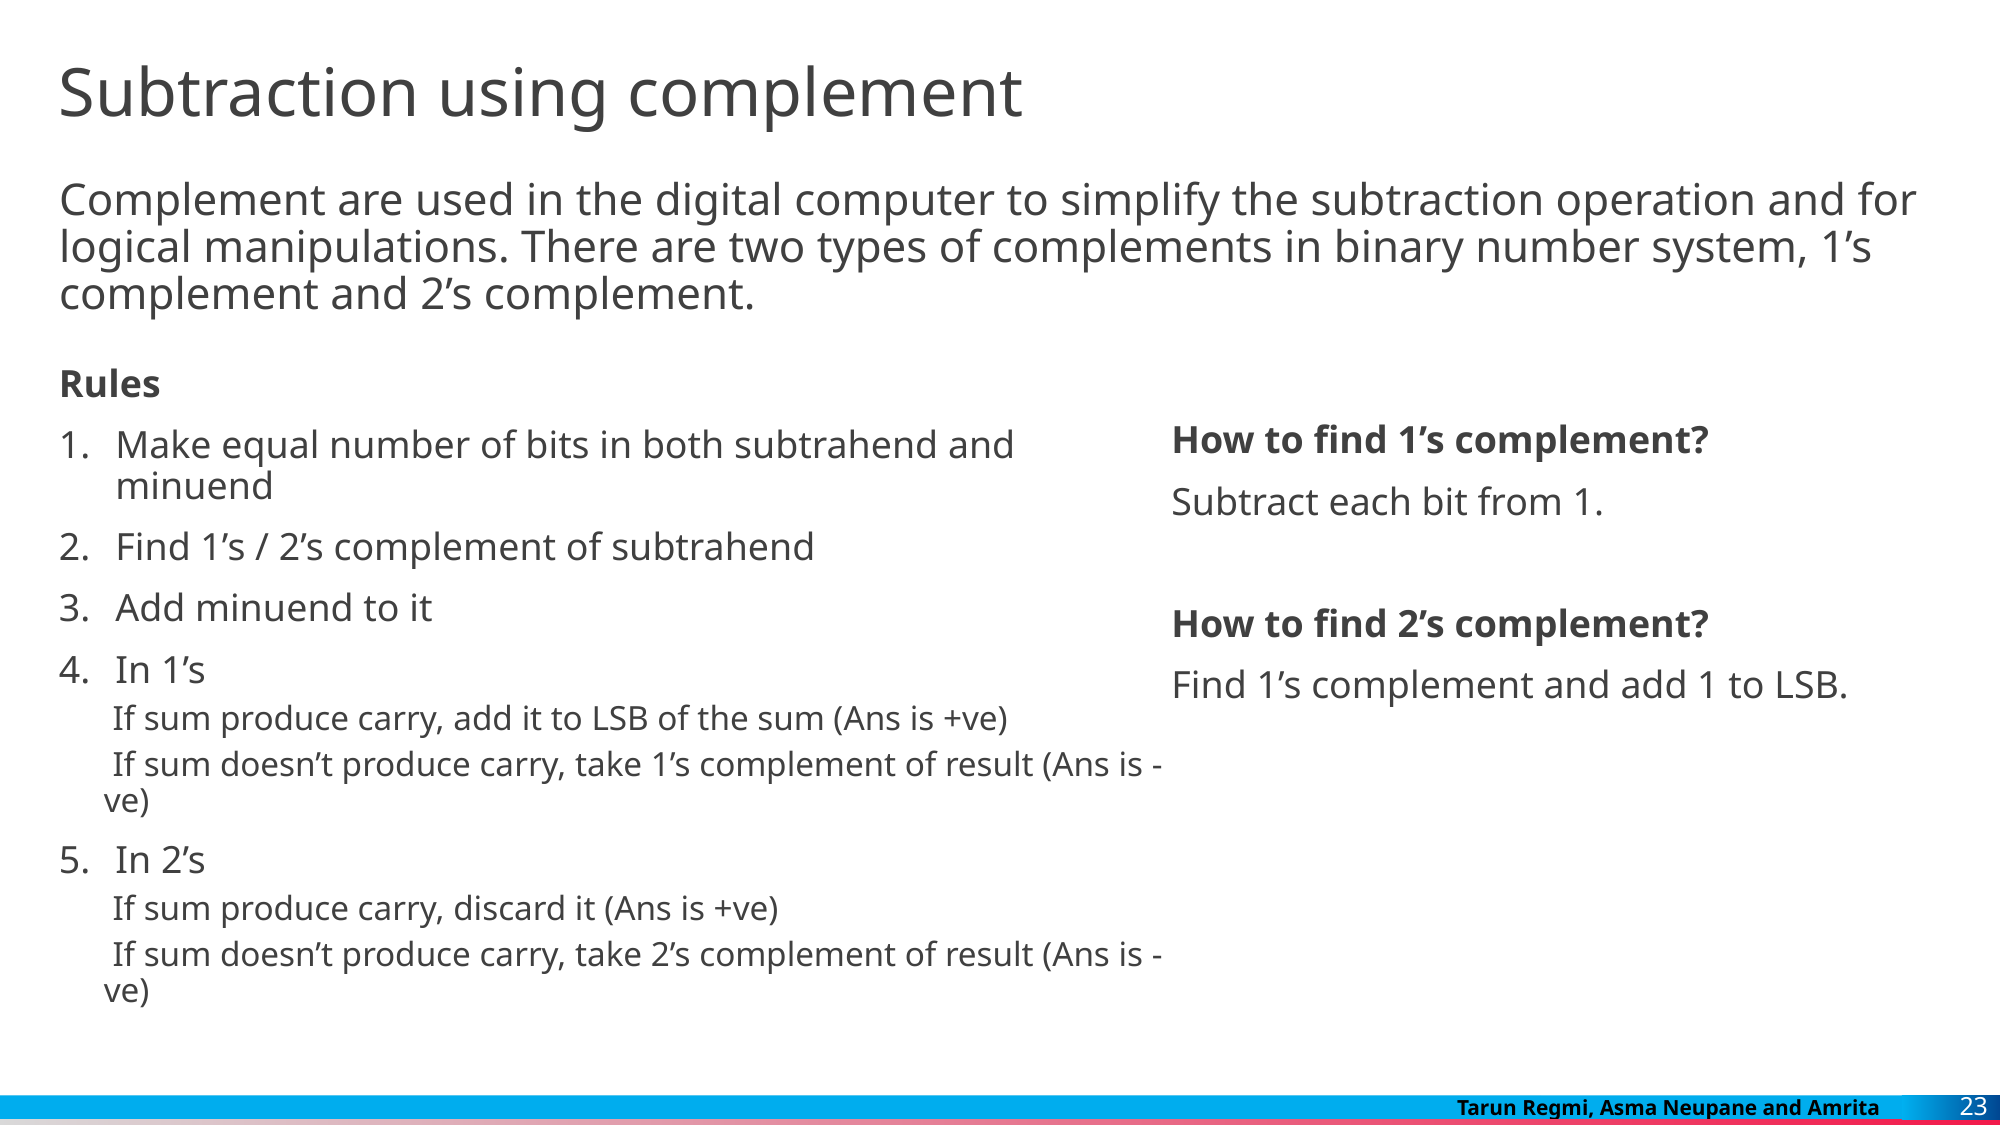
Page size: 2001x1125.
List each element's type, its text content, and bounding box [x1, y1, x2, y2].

text_box How to find 1’s complement? Subtract each bit from 1. How to find 2’s complement? Find 1’s complement and add 1 to LSB. [1171, 421, 1902, 1004]
list Rules Make equal number of bits in both subtrahend and minuend Find 1’s / 2’s complement of subtrahend Add minuend to it In 1’s If sum produce carry, add it to LSB of the sum (Ans is +ve) If sum doesn’t produce carry, take 1’s complement of result (Ans is -ve) In 2’s If sum produce carry, discard it (Ans is +ve) If sum doesn’t produce carry, take 2’s complement of result (Ans is -ve) [59, 365, 1172, 1004]
list Complement are used in the digital computer to simplify the subtraction operation and for logical manipulations. There are two types of complements in binary number system, 1’s complement and 2’s complement. [59, 177, 1941, 336]
title Subtraction using complement [59, 59, 1942, 148]
slide_number 23 [1901, 1095, 2000, 1120]
